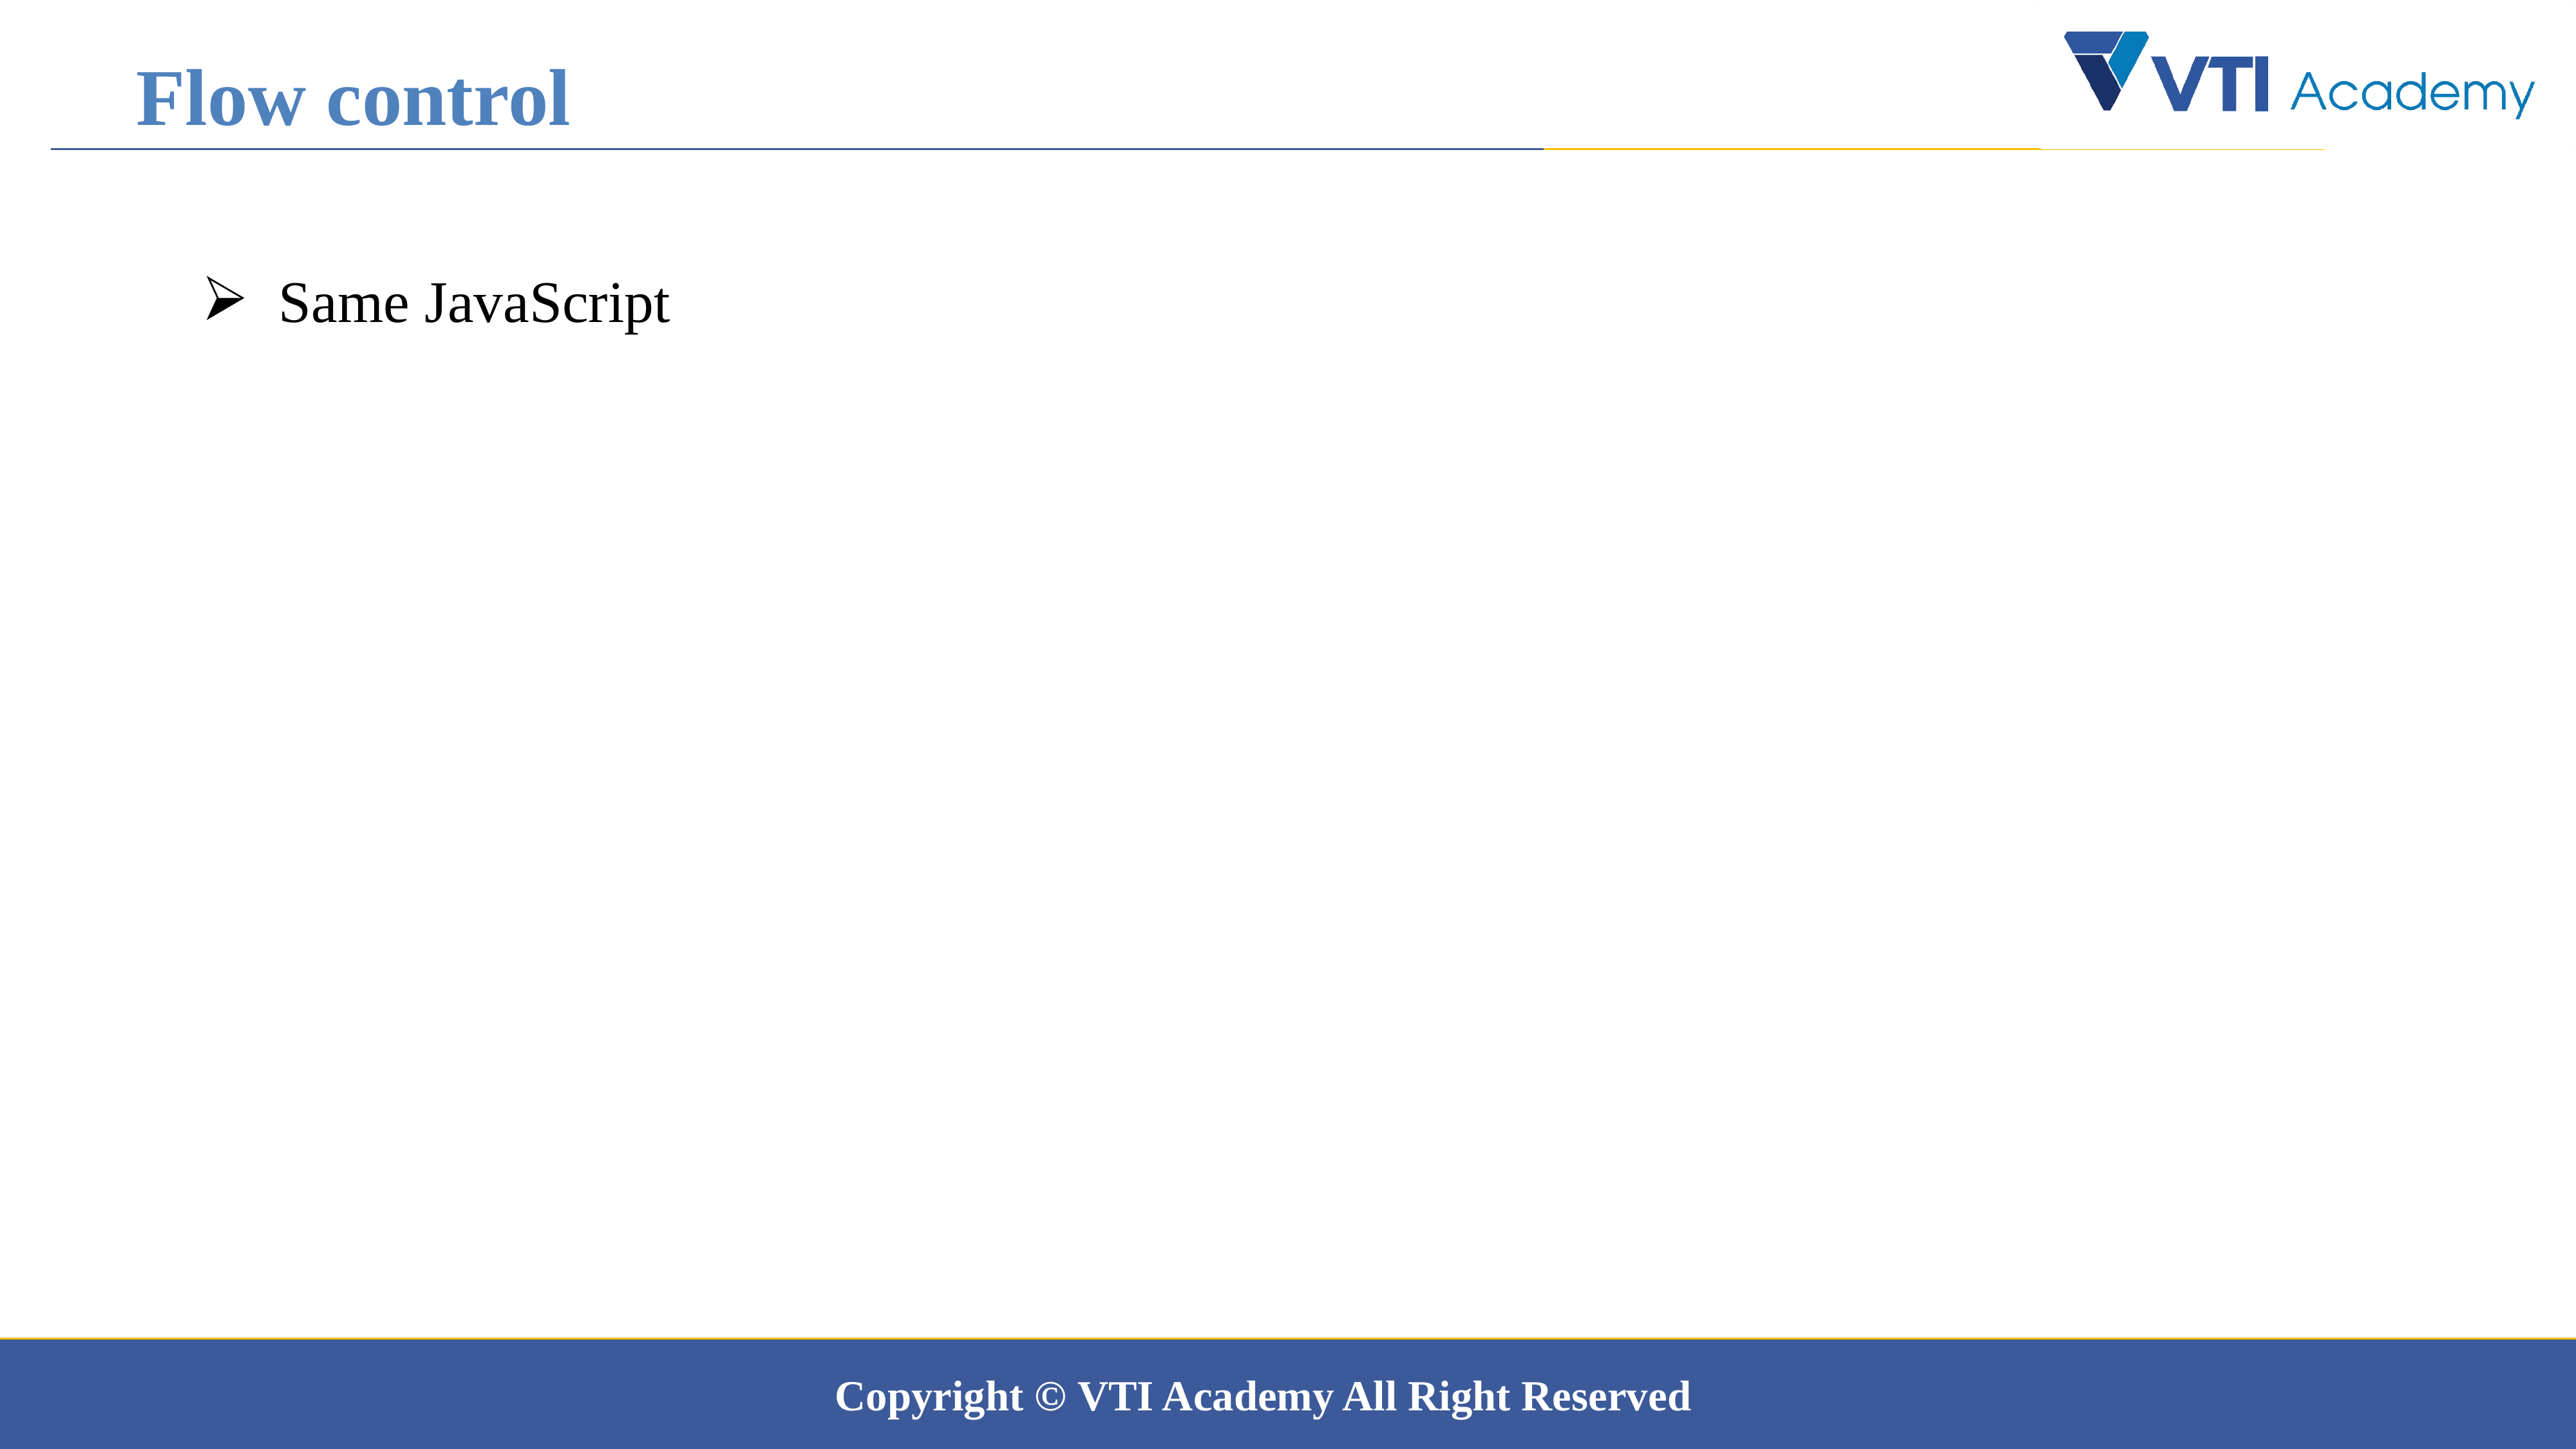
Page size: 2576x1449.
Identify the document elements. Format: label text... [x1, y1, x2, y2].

picture [2034, 1, 2576, 149]
text_box Flow control [126, 60, 996, 126]
text_box Same JavaScript [194, 258, 943, 413]
